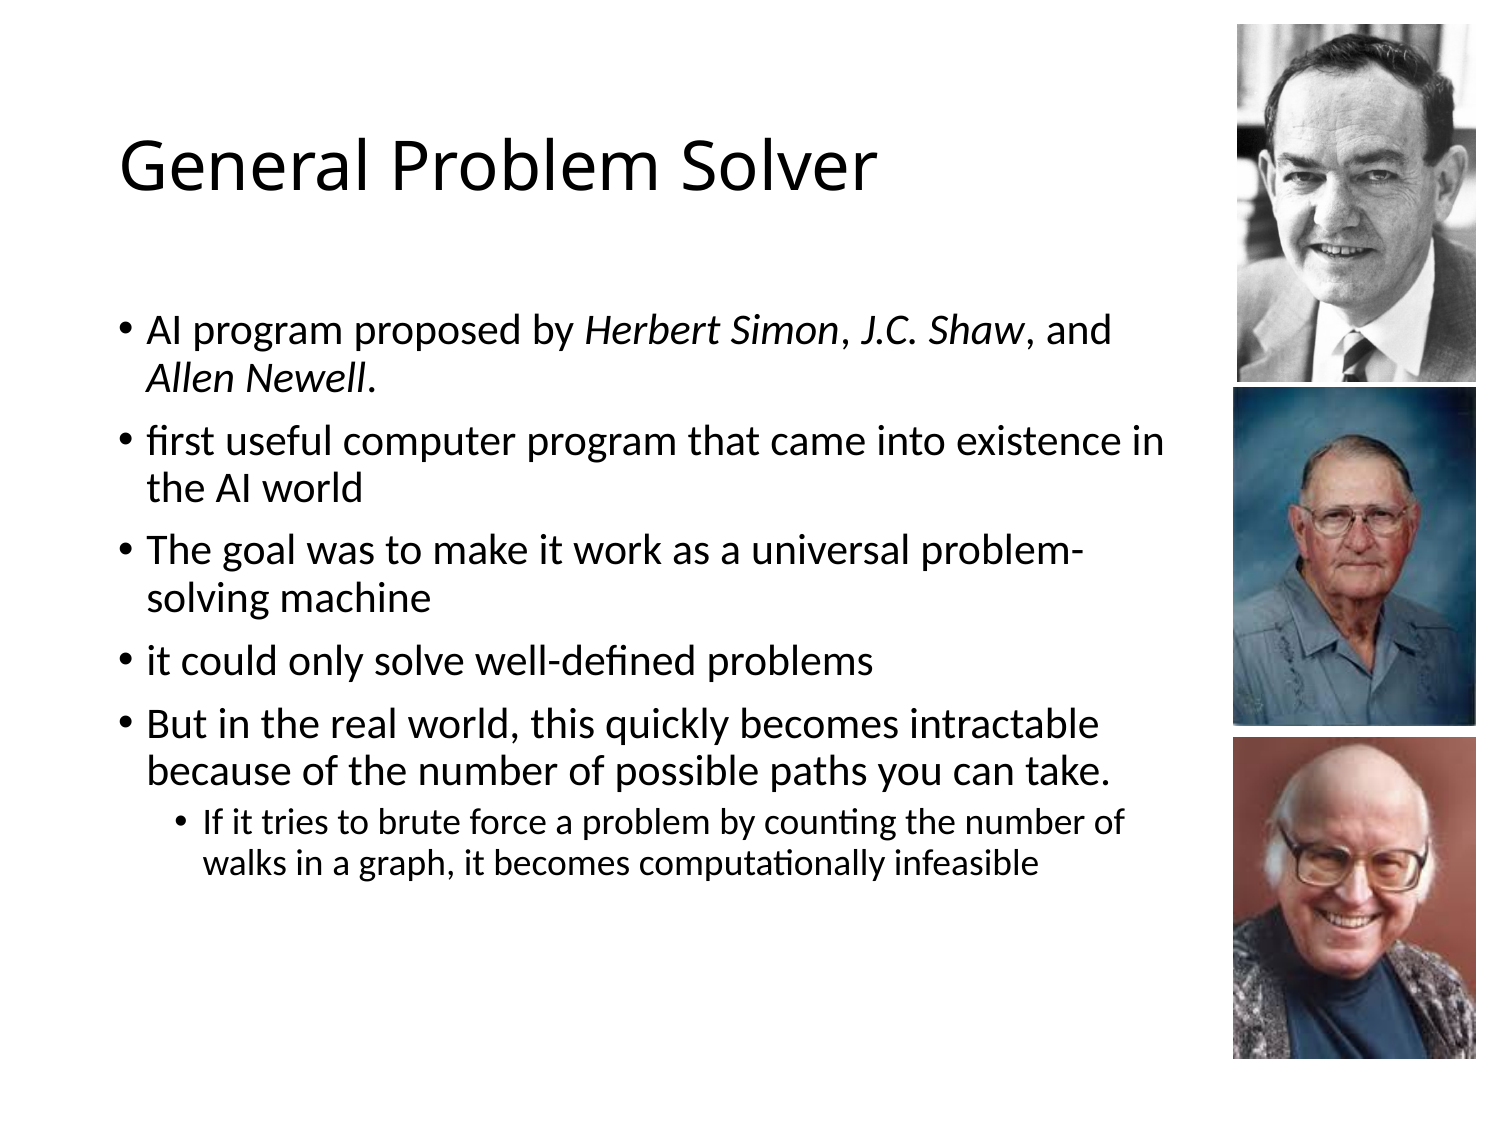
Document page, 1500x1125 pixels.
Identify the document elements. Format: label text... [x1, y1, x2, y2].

title General Problem Solver [103, 59, 1237, 278]
picture [1233, 737, 1476, 1059]
picture [1233, 387, 1476, 726]
picture [1237, 24, 1476, 382]
list AI program proposed by Herbert Simon, J.C. Shaw, and Allen Newell. first useful computer program that came into existence in the AI world The goal was to make it work as a universal problem-solving machine it could only solve well-defined problems But in the real world, this quickly becomes intractable because of the number of possible paths you can take. If it tries to brute force a problem by counting the number of walks in a graph, it becomes computationally infeasible [103, 299, 1213, 1014]
